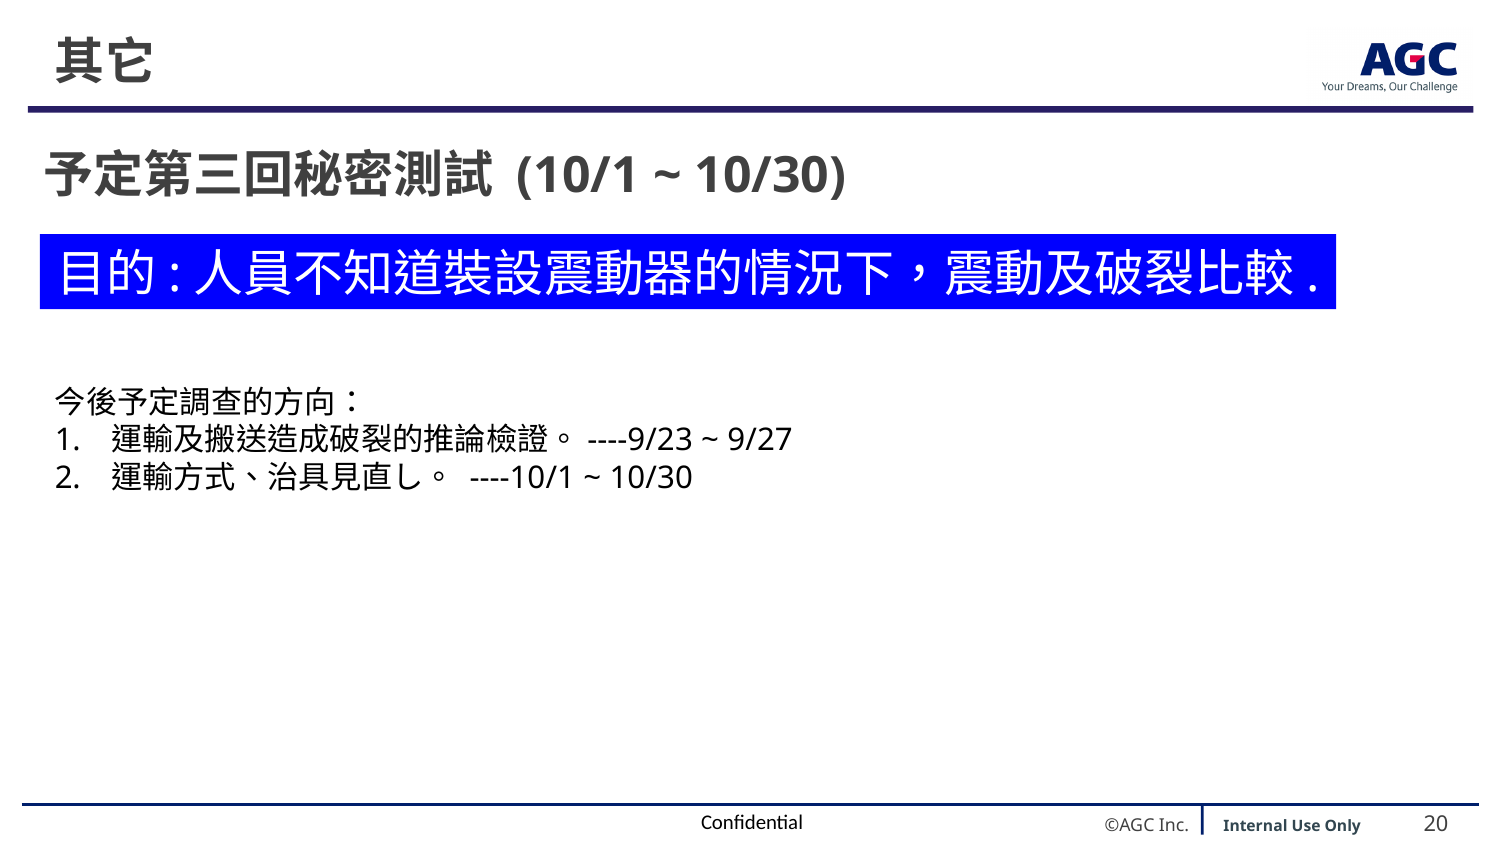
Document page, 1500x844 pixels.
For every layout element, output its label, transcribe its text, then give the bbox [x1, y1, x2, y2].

title 其它 [39, 21, 1310, 105]
picture [1306, 27, 1473, 106]
text_box 今後予定調查的方向： 運輸及搬送造成破裂的推論檢證。----9/23 ~ 9/27 運輸方式、治具見直し。 ----10/1 ~ 10/30 [39, 374, 1400, 540]
text_box 予定第三回秘密測試 (10/1 ~ 10/30) [28, 133, 1298, 218]
text_box 目的:人員不知道裝設震動器的情況下，震動及破裂比較. [39, 234, 1337, 310]
